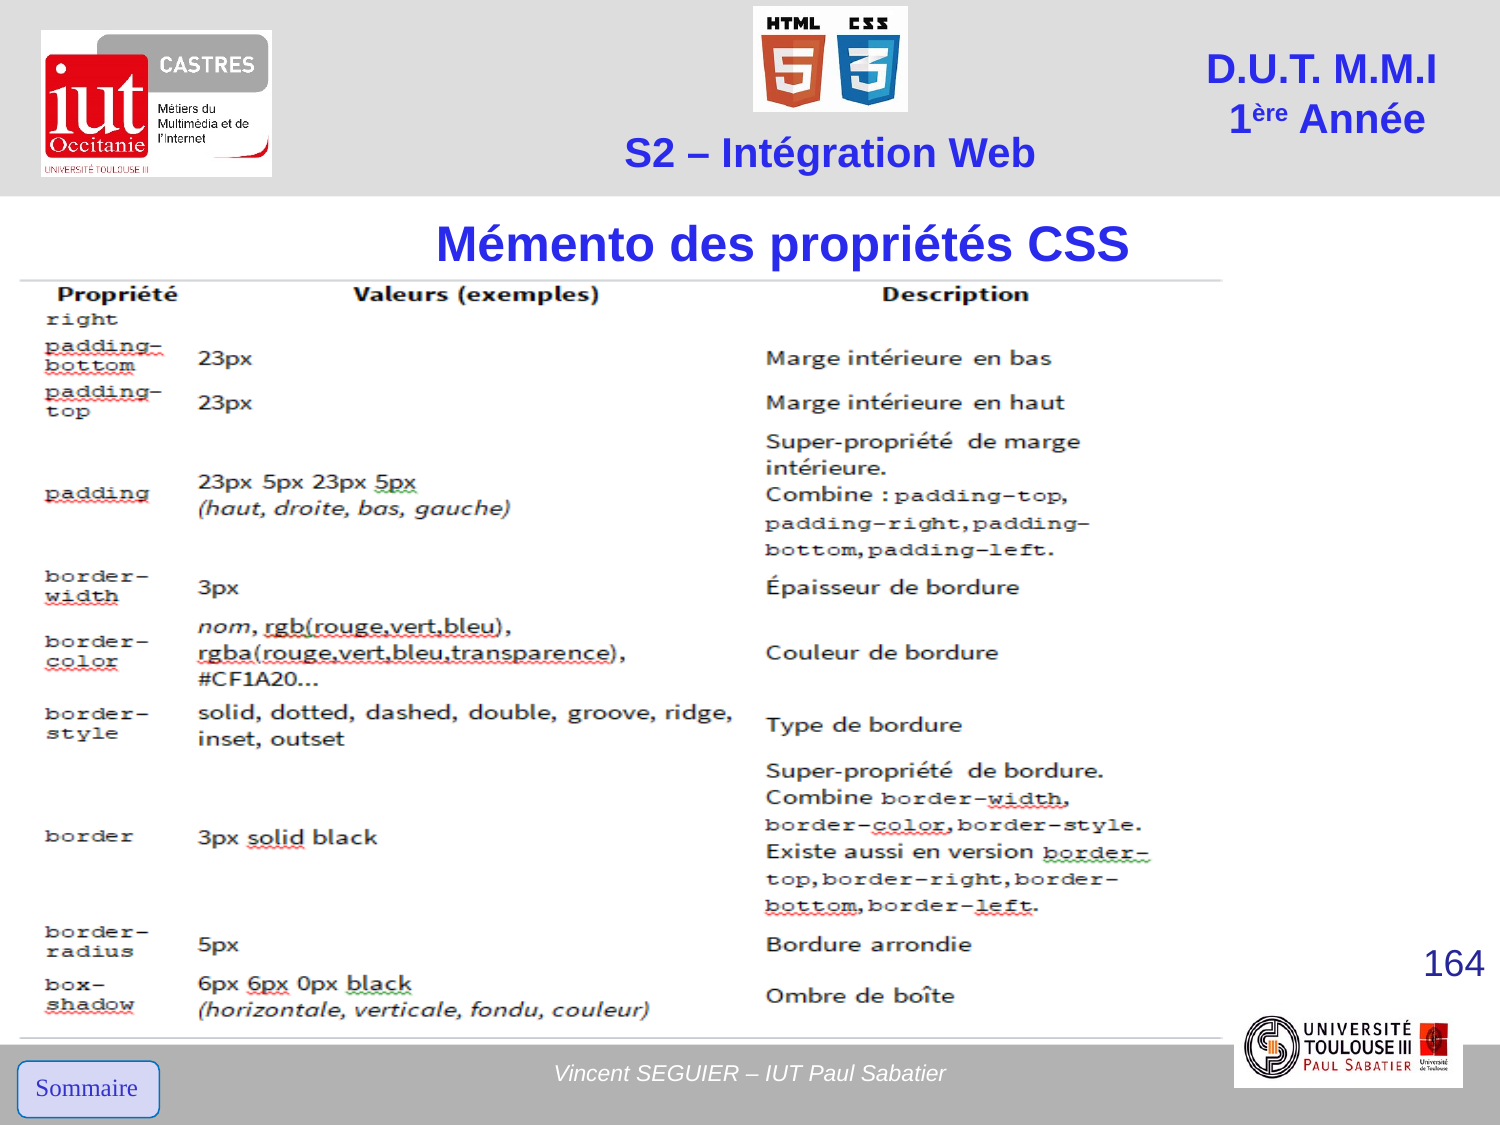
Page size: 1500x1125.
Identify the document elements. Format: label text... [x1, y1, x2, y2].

text_box 164 [1316, 884, 1500, 1039]
text_box Vincent SEGUIER – IUT Paul Sabatier [512, 1042, 988, 1103]
picture [41, 30, 272, 177]
picture [19, 279, 1223, 1039]
text_box Mémento des propriétés CSS [420, 204, 1146, 279]
picture [1234, 1003, 1463, 1088]
picture [753, 6, 908, 112]
